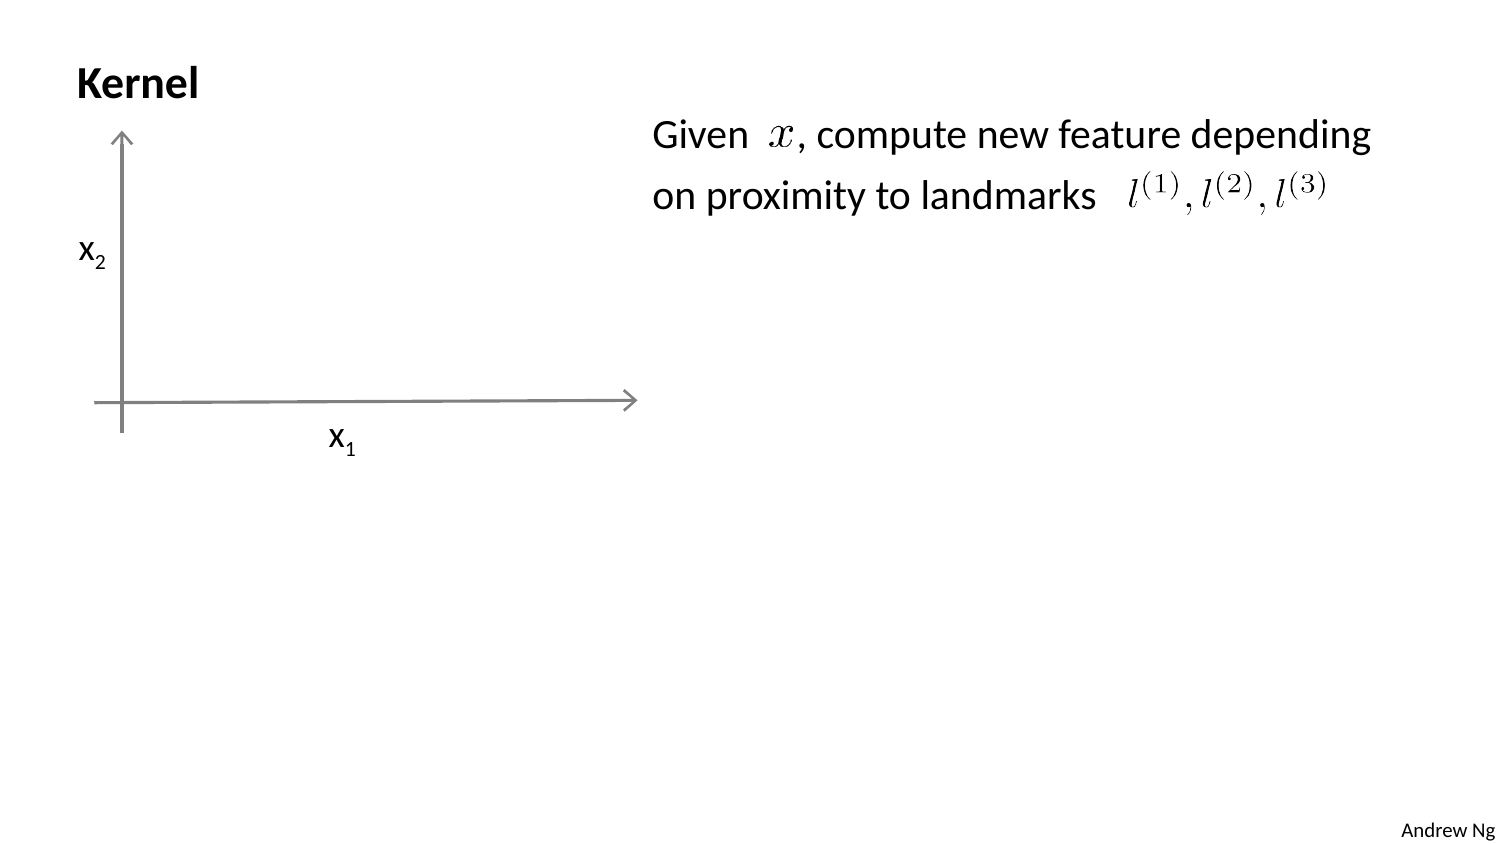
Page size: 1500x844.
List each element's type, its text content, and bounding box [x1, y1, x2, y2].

text_box Kernel [62, 45, 1425, 116]
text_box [637, 99, 1500, 227]
text_box x1 [313, 411, 371, 469]
text_box x2 [63, 215, 117, 281]
